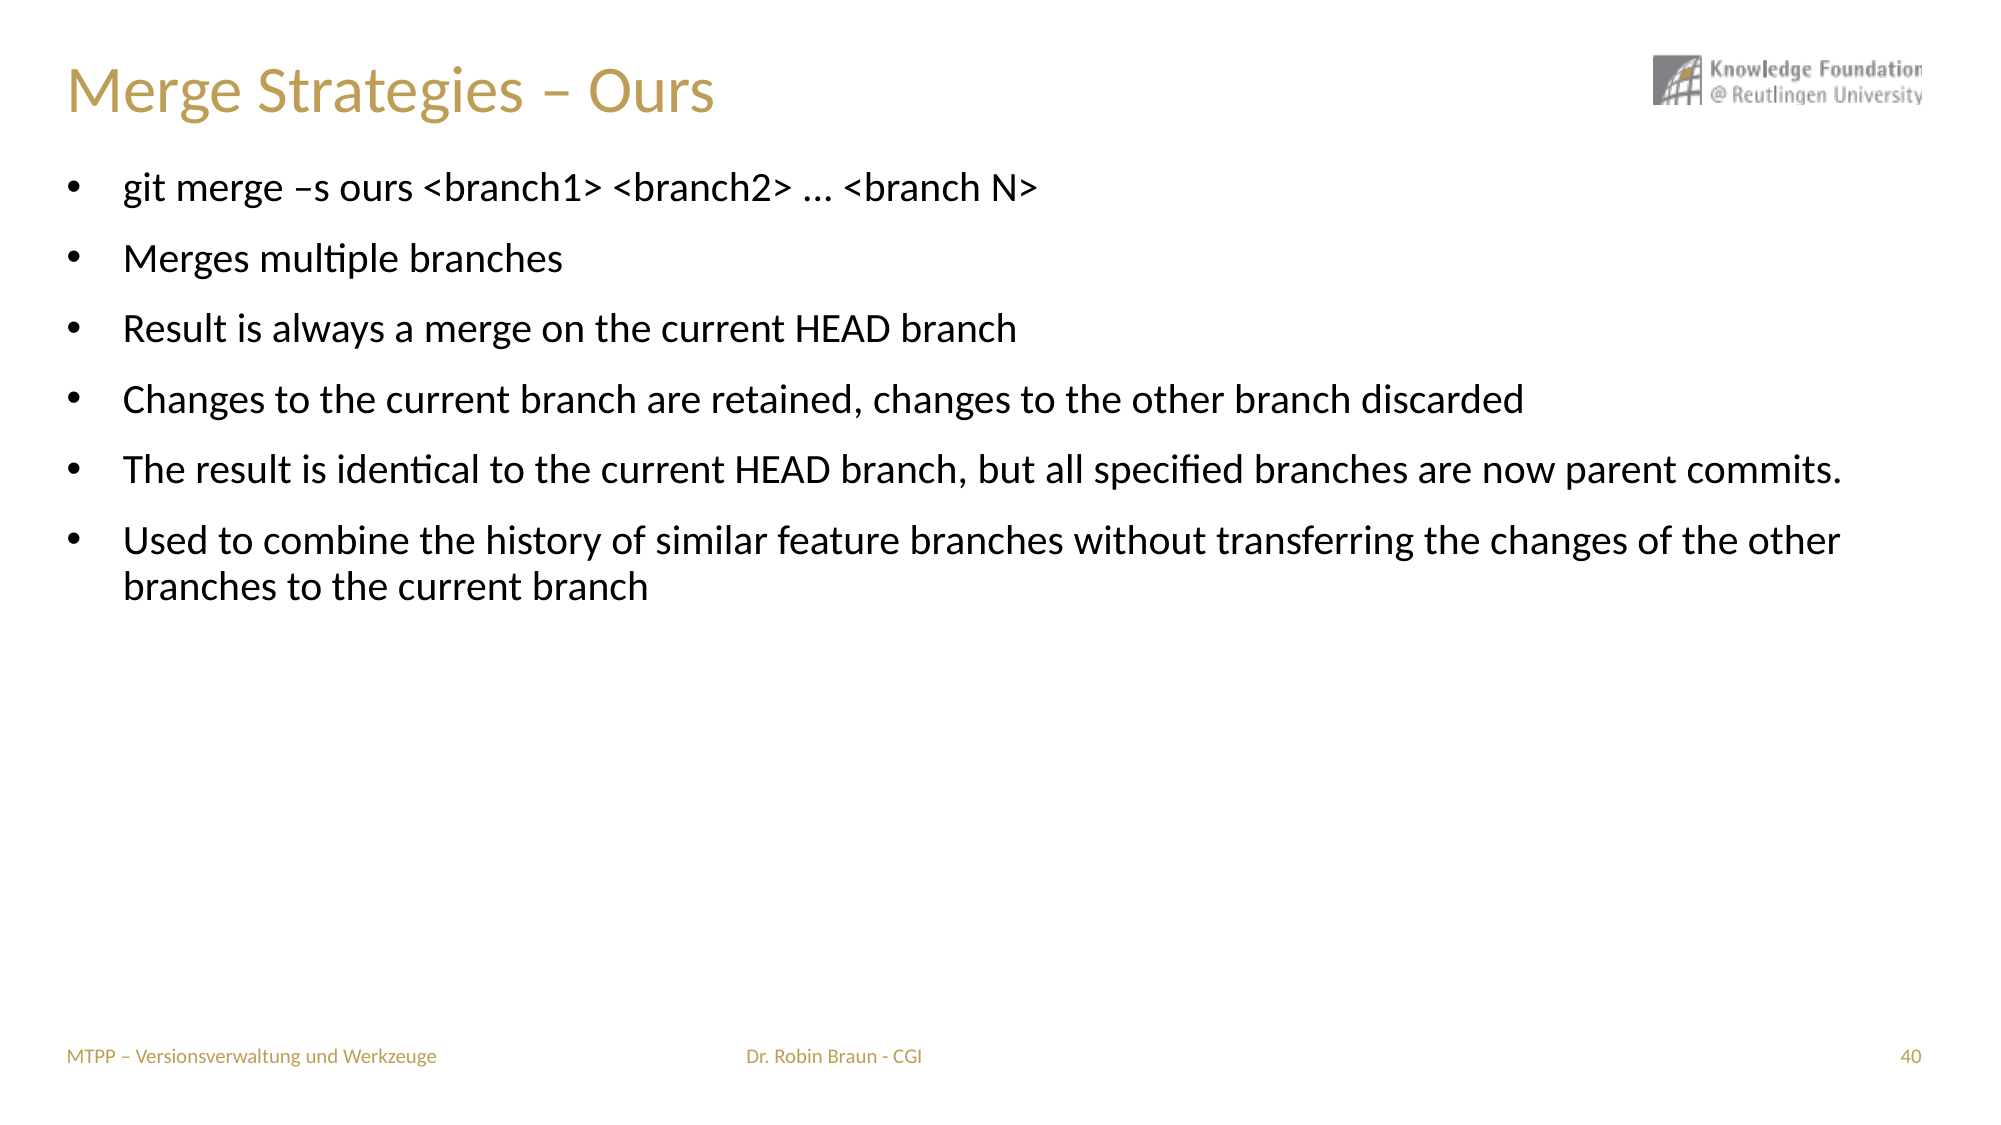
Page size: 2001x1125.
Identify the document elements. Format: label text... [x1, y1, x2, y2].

list git merge –s ours <branch1> <branch2> ... <branch N> Merges multiple branches Result is always a merge on the current HEAD branch Changes to the current branch are retained, changes to the other branch discarded The result is identical to the current HEAD branch, but all specified branches are now parent commits. Used to combine the history of similar feature branches without transferring the changes of the other branches to the current branch [66, 160, 1922, 988]
title Merge Strategies – Ours [66, 42, 1603, 138]
